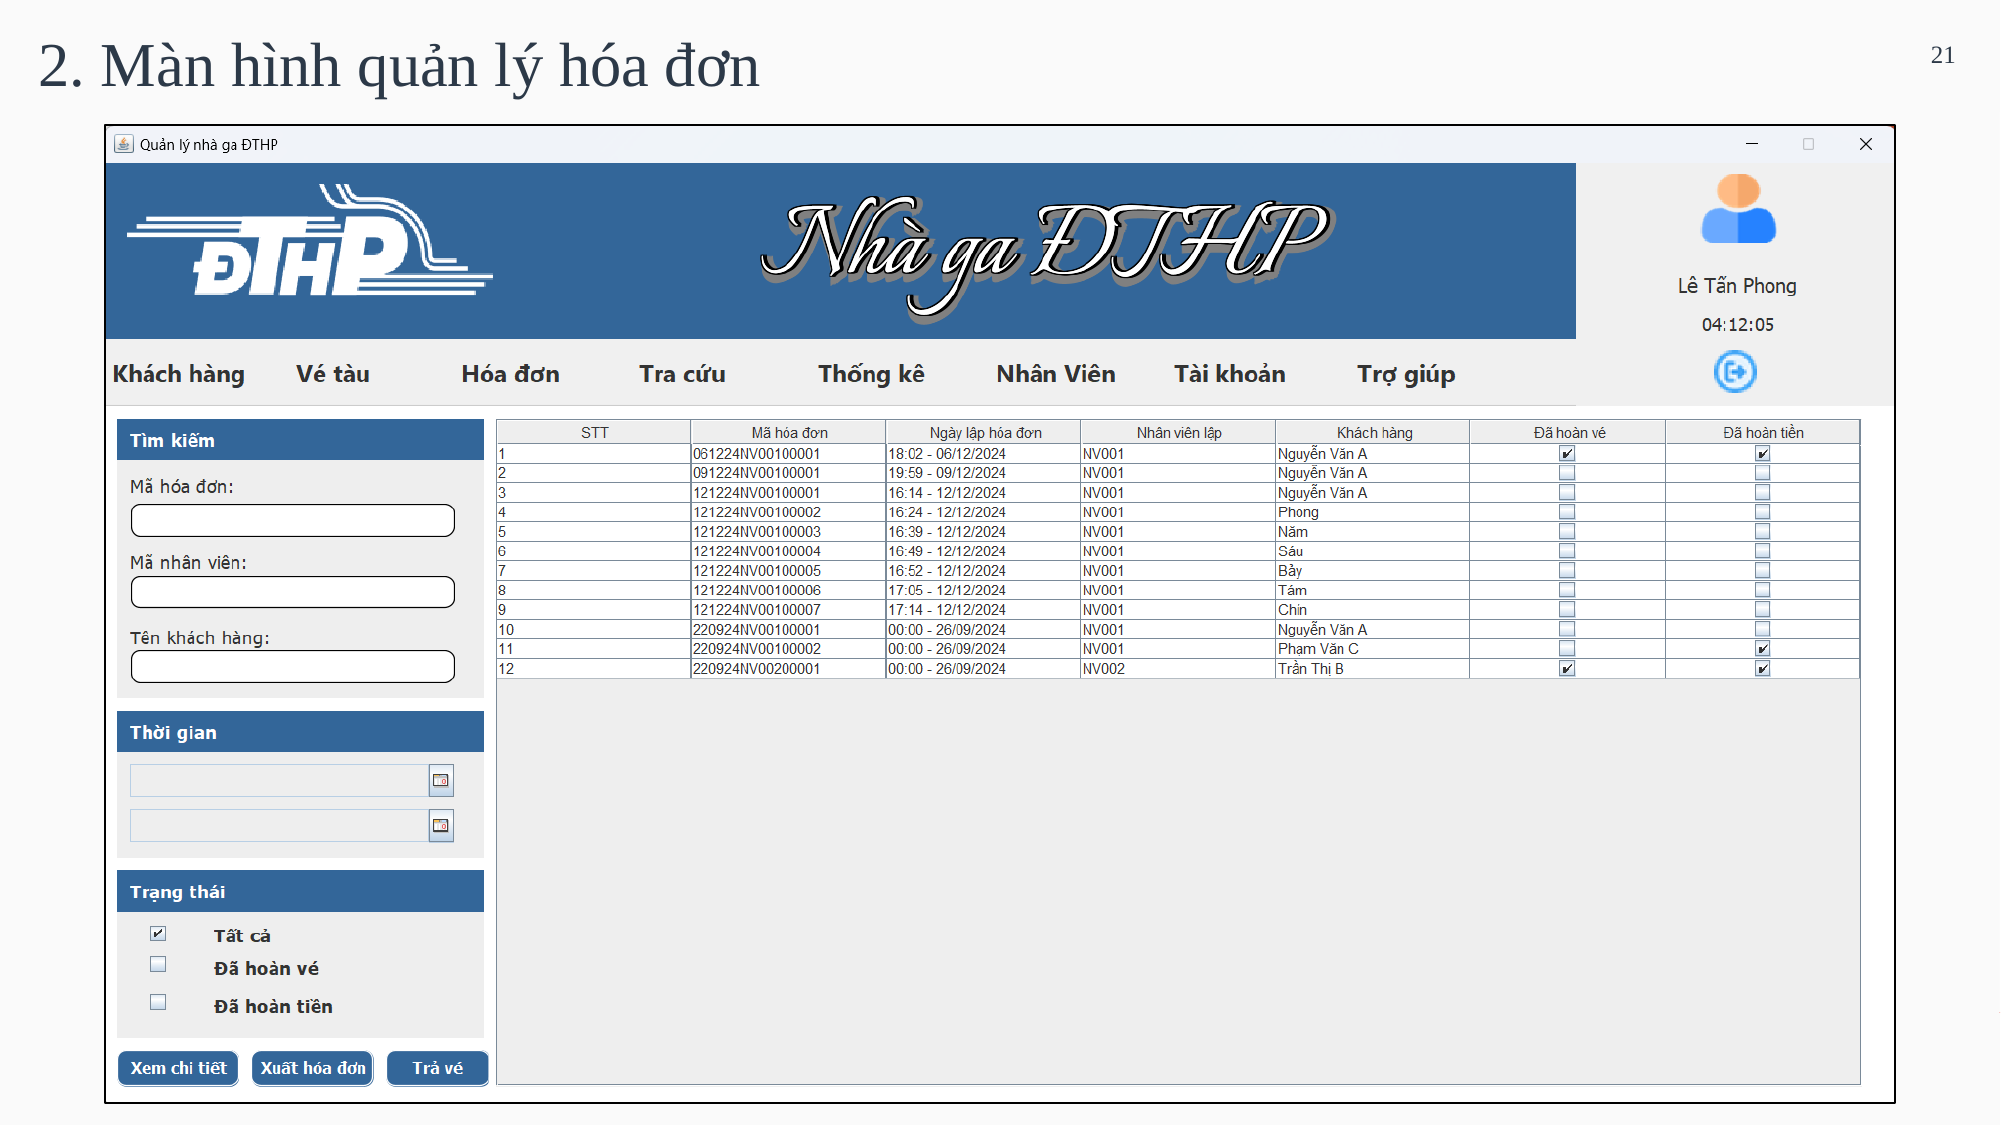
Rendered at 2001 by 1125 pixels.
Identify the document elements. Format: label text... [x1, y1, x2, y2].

title 2. Màn hình quản lý hóa đơn [23, 22, 851, 110]
slide_number 21 [1886, 0, 2000, 110]
picture [105, 126, 1895, 1103]
